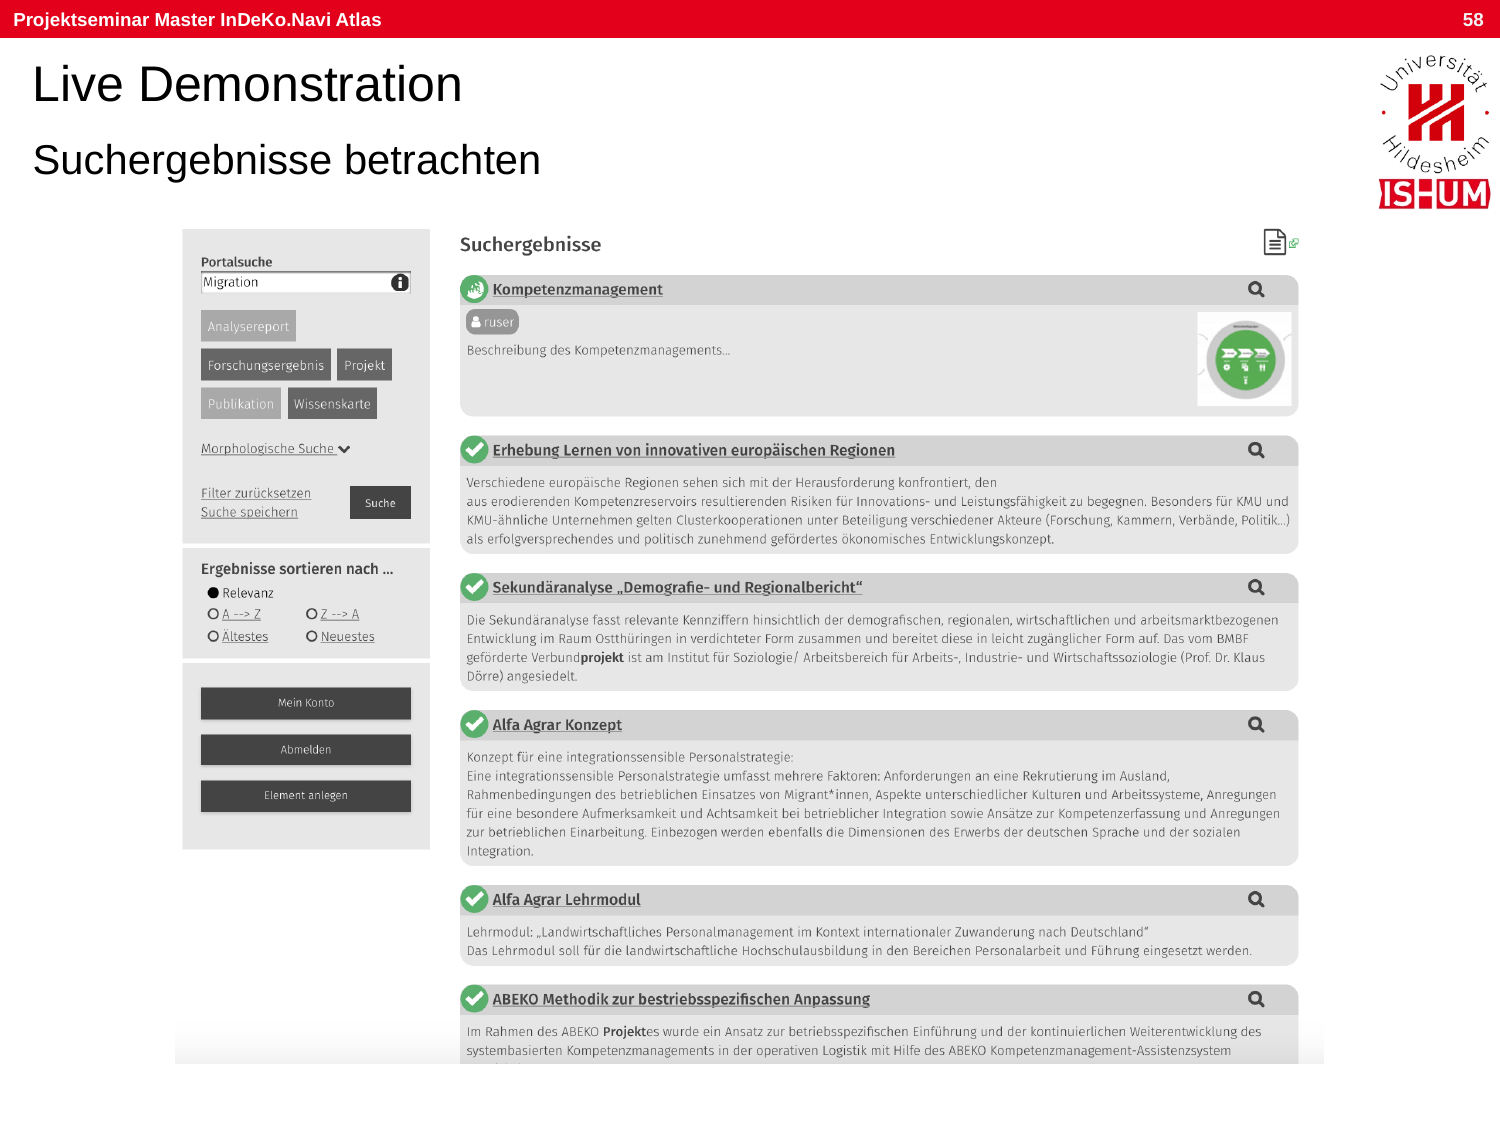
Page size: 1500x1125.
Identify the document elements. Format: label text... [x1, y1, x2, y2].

picture [1369, 46, 1500, 210]
picture [175, 224, 1325, 1064]
list Suchergebnisse betrachten [17, 118, 1365, 220]
title Live Demonstration [17, 51, 1365, 114]
